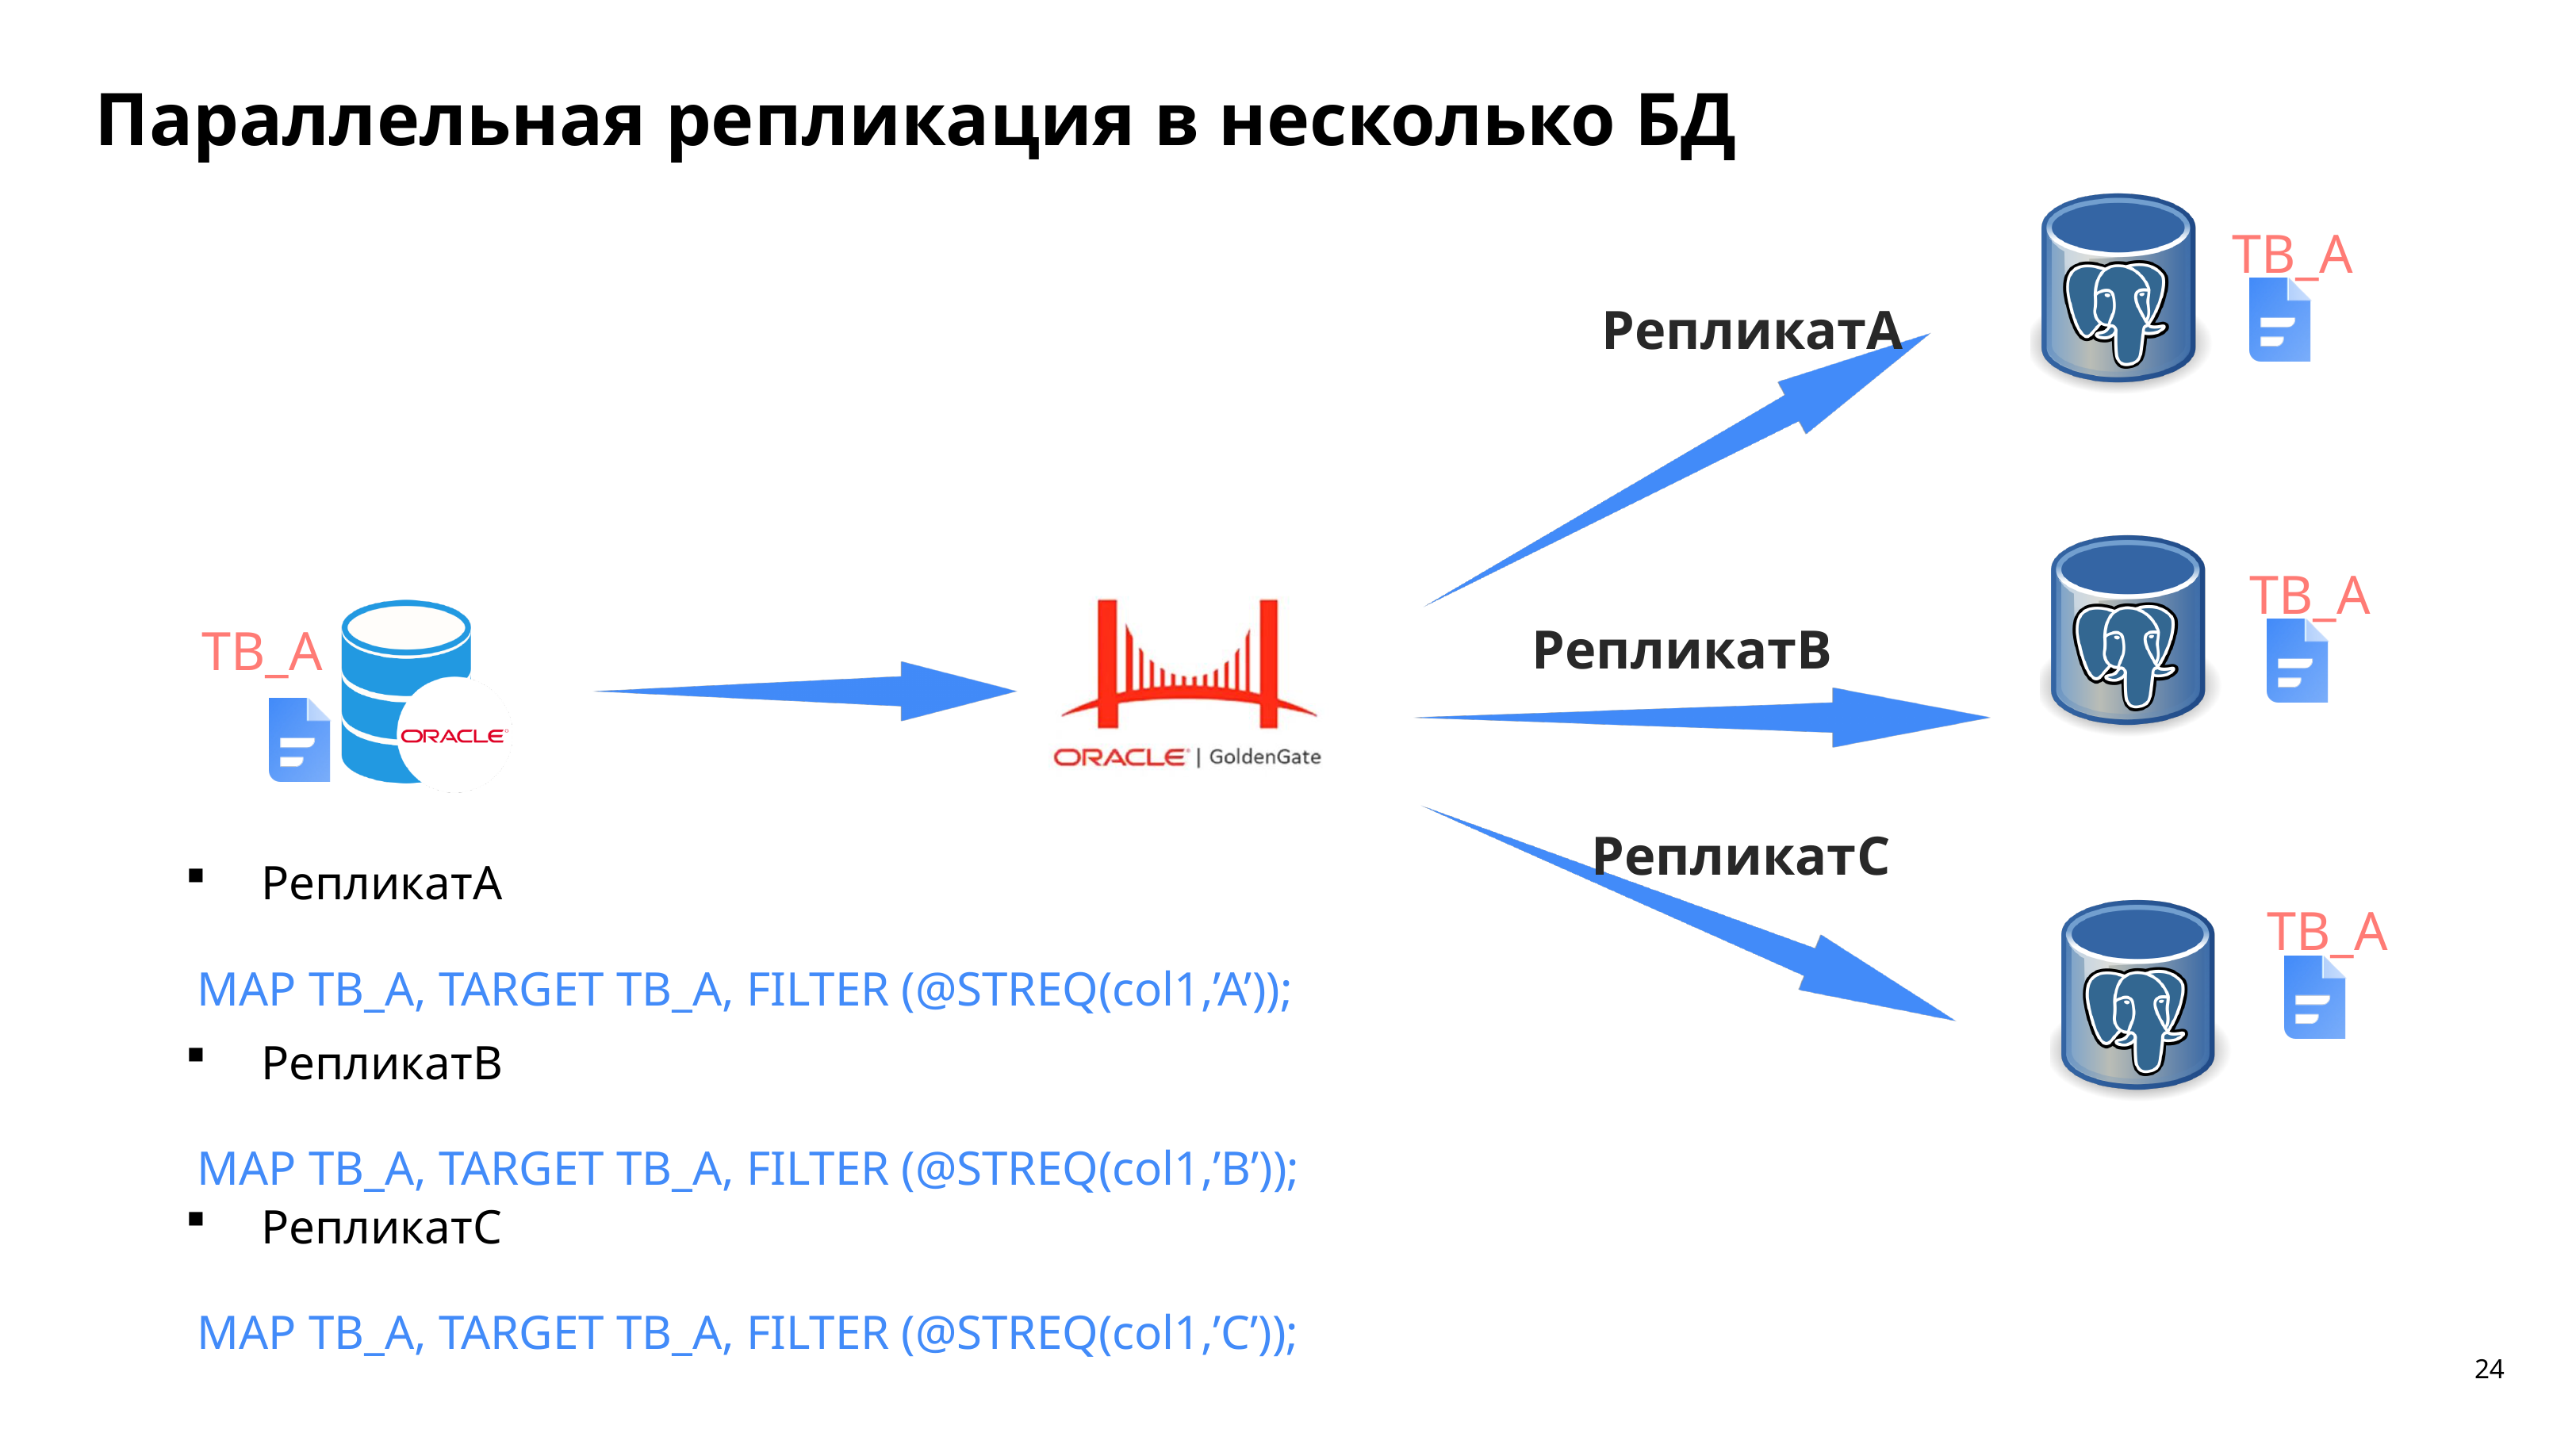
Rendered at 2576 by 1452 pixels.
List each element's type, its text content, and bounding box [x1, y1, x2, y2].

text_box РепликатA [1601, 251, 2030, 362]
text_box РепликатB [1531, 570, 1981, 657]
picture [573, 589, 1337, 777]
text_box РепликатA MAP TB_A, TARGET TB_A, FILTER (@STREQ(col1,’A’)); [185, 843, 1361, 1022]
picture [2267, 619, 2329, 703]
text_box РепликатC MAP TB_A, TARGET TB_A, FILTER (@STREQ(col1,’C’)); [185, 1186, 1361, 1452]
picture [2249, 278, 2313, 362]
picture [2050, 868, 2233, 1125]
picture [268, 589, 531, 803]
text_box TB_A [2249, 524, 2395, 617]
slide_number 24 [2377, 1342, 2517, 1398]
text_box РепликатC [1591, 776, 2041, 888]
text_box Параллельная репликация в несколько БД [93, 73, 2141, 288]
text_box TB_A [2232, 184, 2378, 276]
picture [1361, 362, 2016, 1085]
text_box TB_A [2267, 861, 2413, 954]
picture [2040, 503, 2222, 760]
picture [2284, 956, 2348, 1040]
text_box TB_A [201, 580, 347, 673]
text_box РепликатB MAP TB_A, TARGET TB_A, FILTER (@STREQ(col1,’B’)); [185, 1022, 1361, 1186]
picture [2030, 160, 2213, 418]
